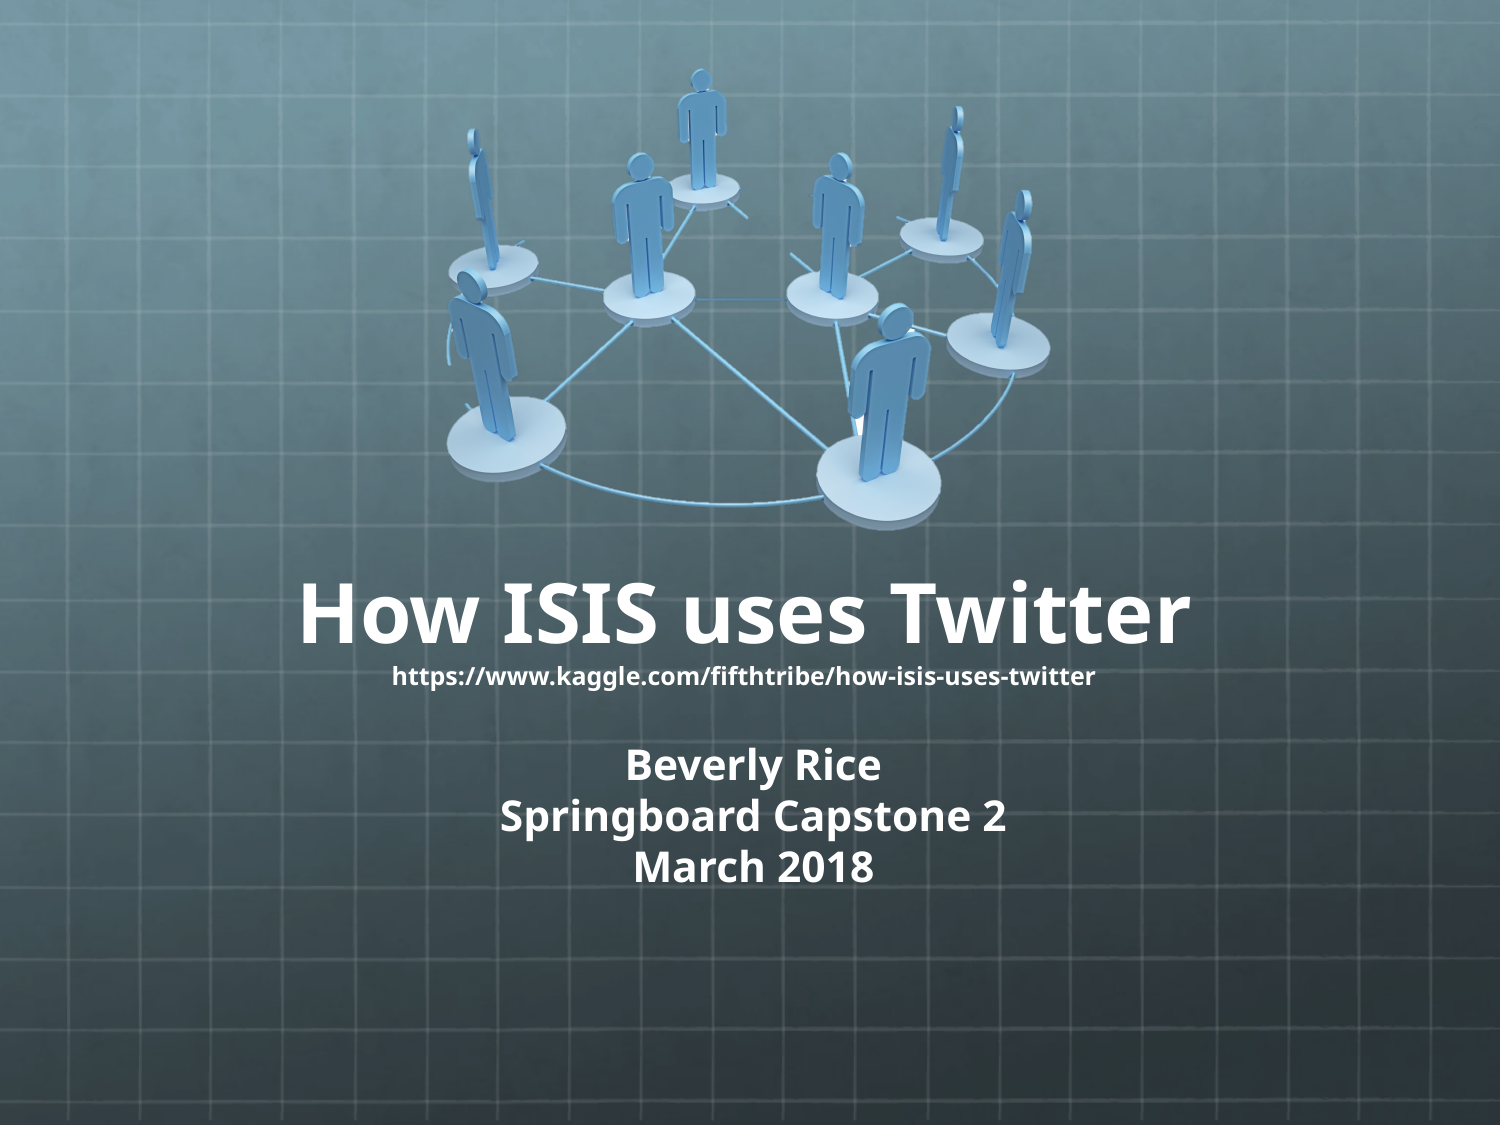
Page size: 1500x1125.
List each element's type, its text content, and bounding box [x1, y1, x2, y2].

subtitle Beverly Rice Springboard Capstone 2 March 2018 [134, 730, 1372, 900]
picture [0, 0, 1500, 1125]
title How ISIS uses Twitter https://www.kaggle.com/fifthtribe/how-isis-uses-twitter [39, 456, 1450, 698]
